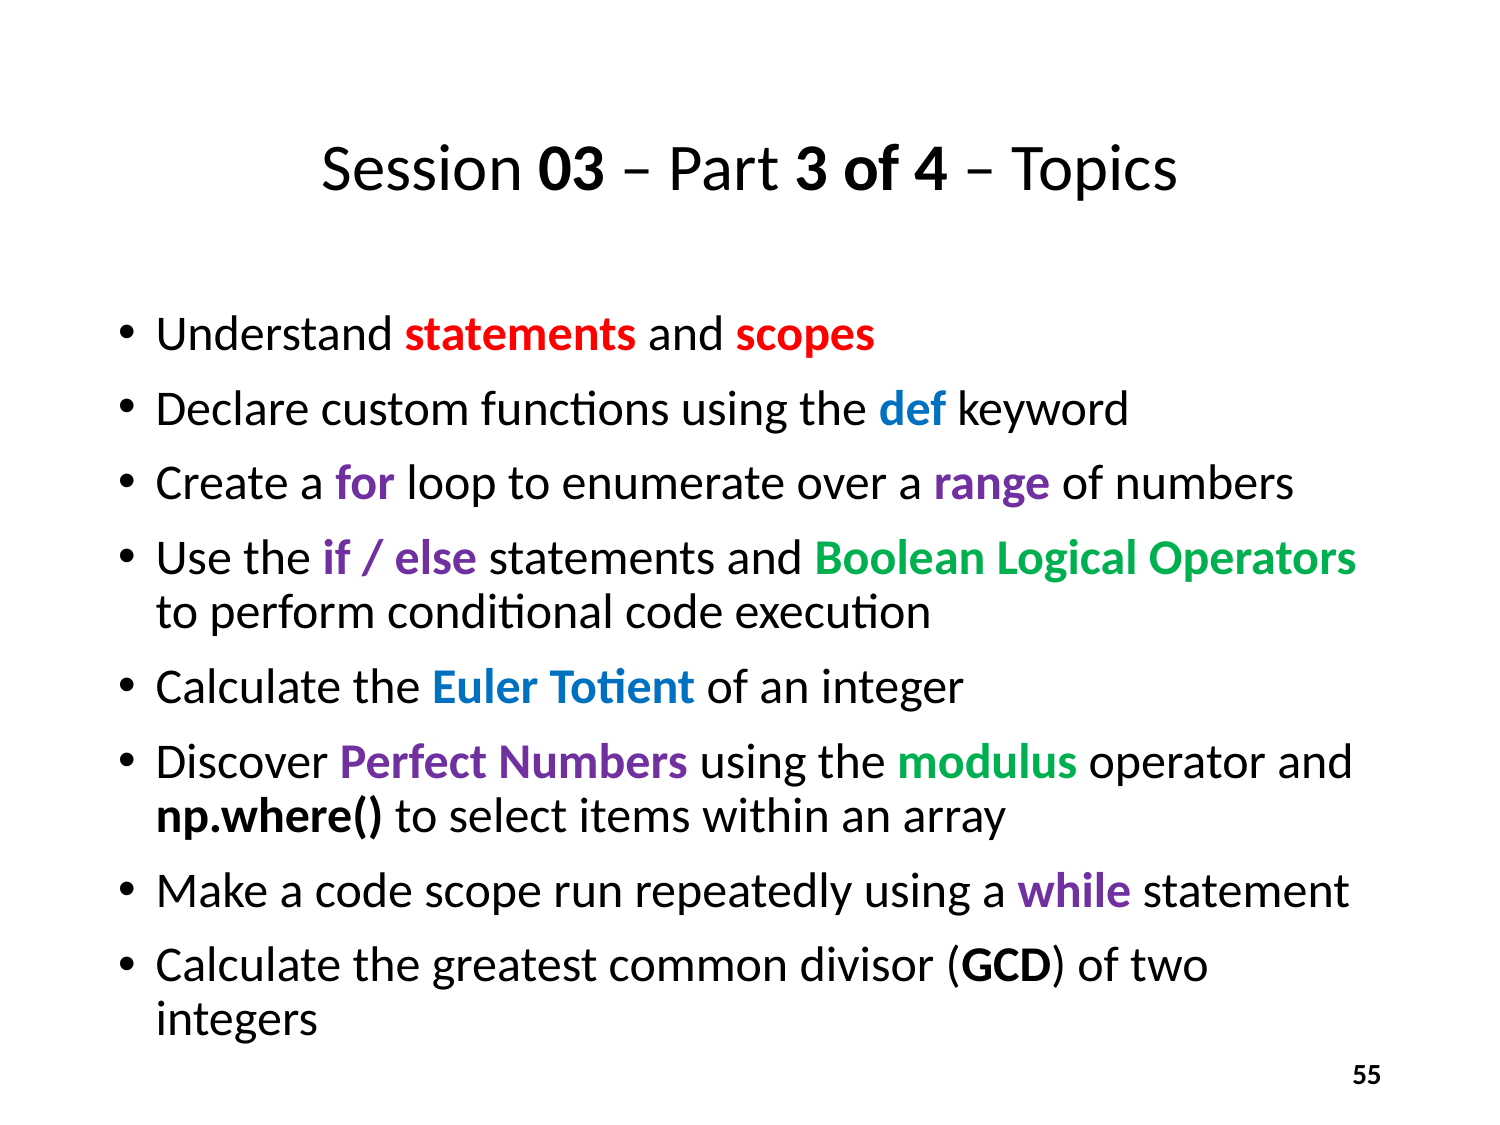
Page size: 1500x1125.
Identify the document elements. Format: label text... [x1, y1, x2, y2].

list Understand statements and scopes Declare custom functions using the def keyword Create a for loop to enumerate over a range of numbers Use the if / else statements and Boolean Logical Operators to perform conditional code execution Calculate the Euler Totient of an integer Discover Perfect Numbers using the modulus operator and np.where() to select items within an array Make a code scope run repeatedly using a while statement Calculate the greatest common divisor (GCD) of two integers [103, 299, 1397, 1014]
title Session 03 – Part 3 of 4 – Topics [103, 59, 1397, 278]
slide_number 55 [1059, 1042, 1397, 1103]
